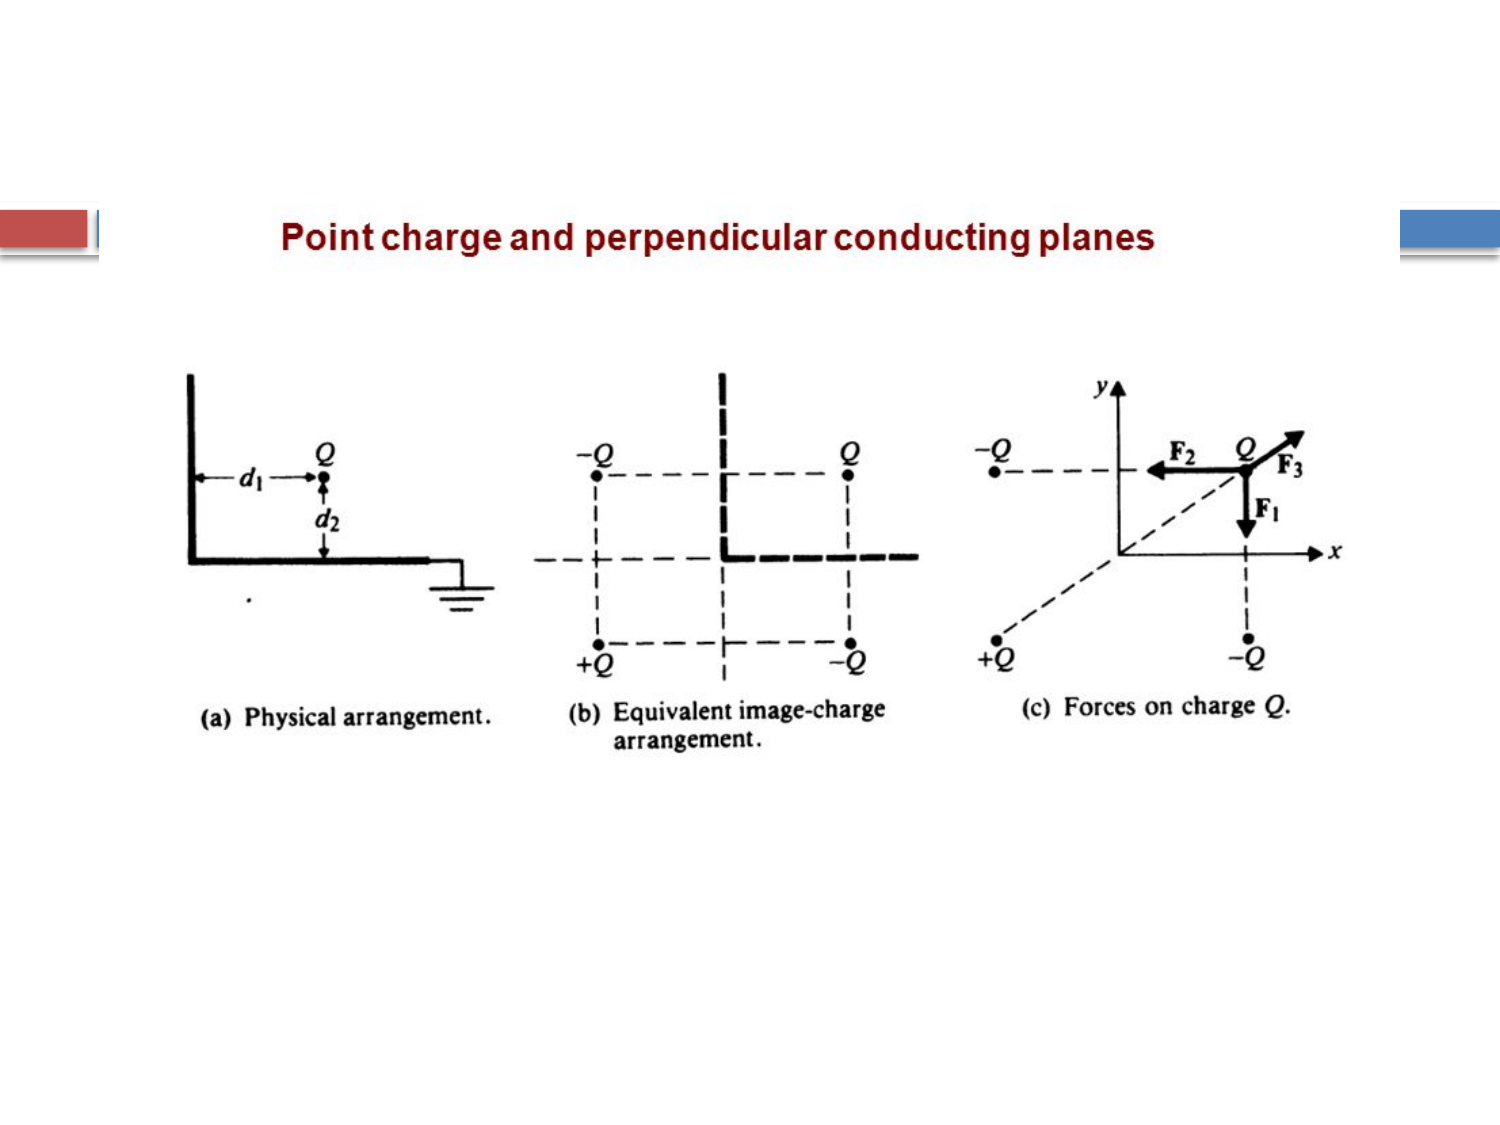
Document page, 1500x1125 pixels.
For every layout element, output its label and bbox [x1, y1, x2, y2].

picture [99, 74, 1401, 1051]
